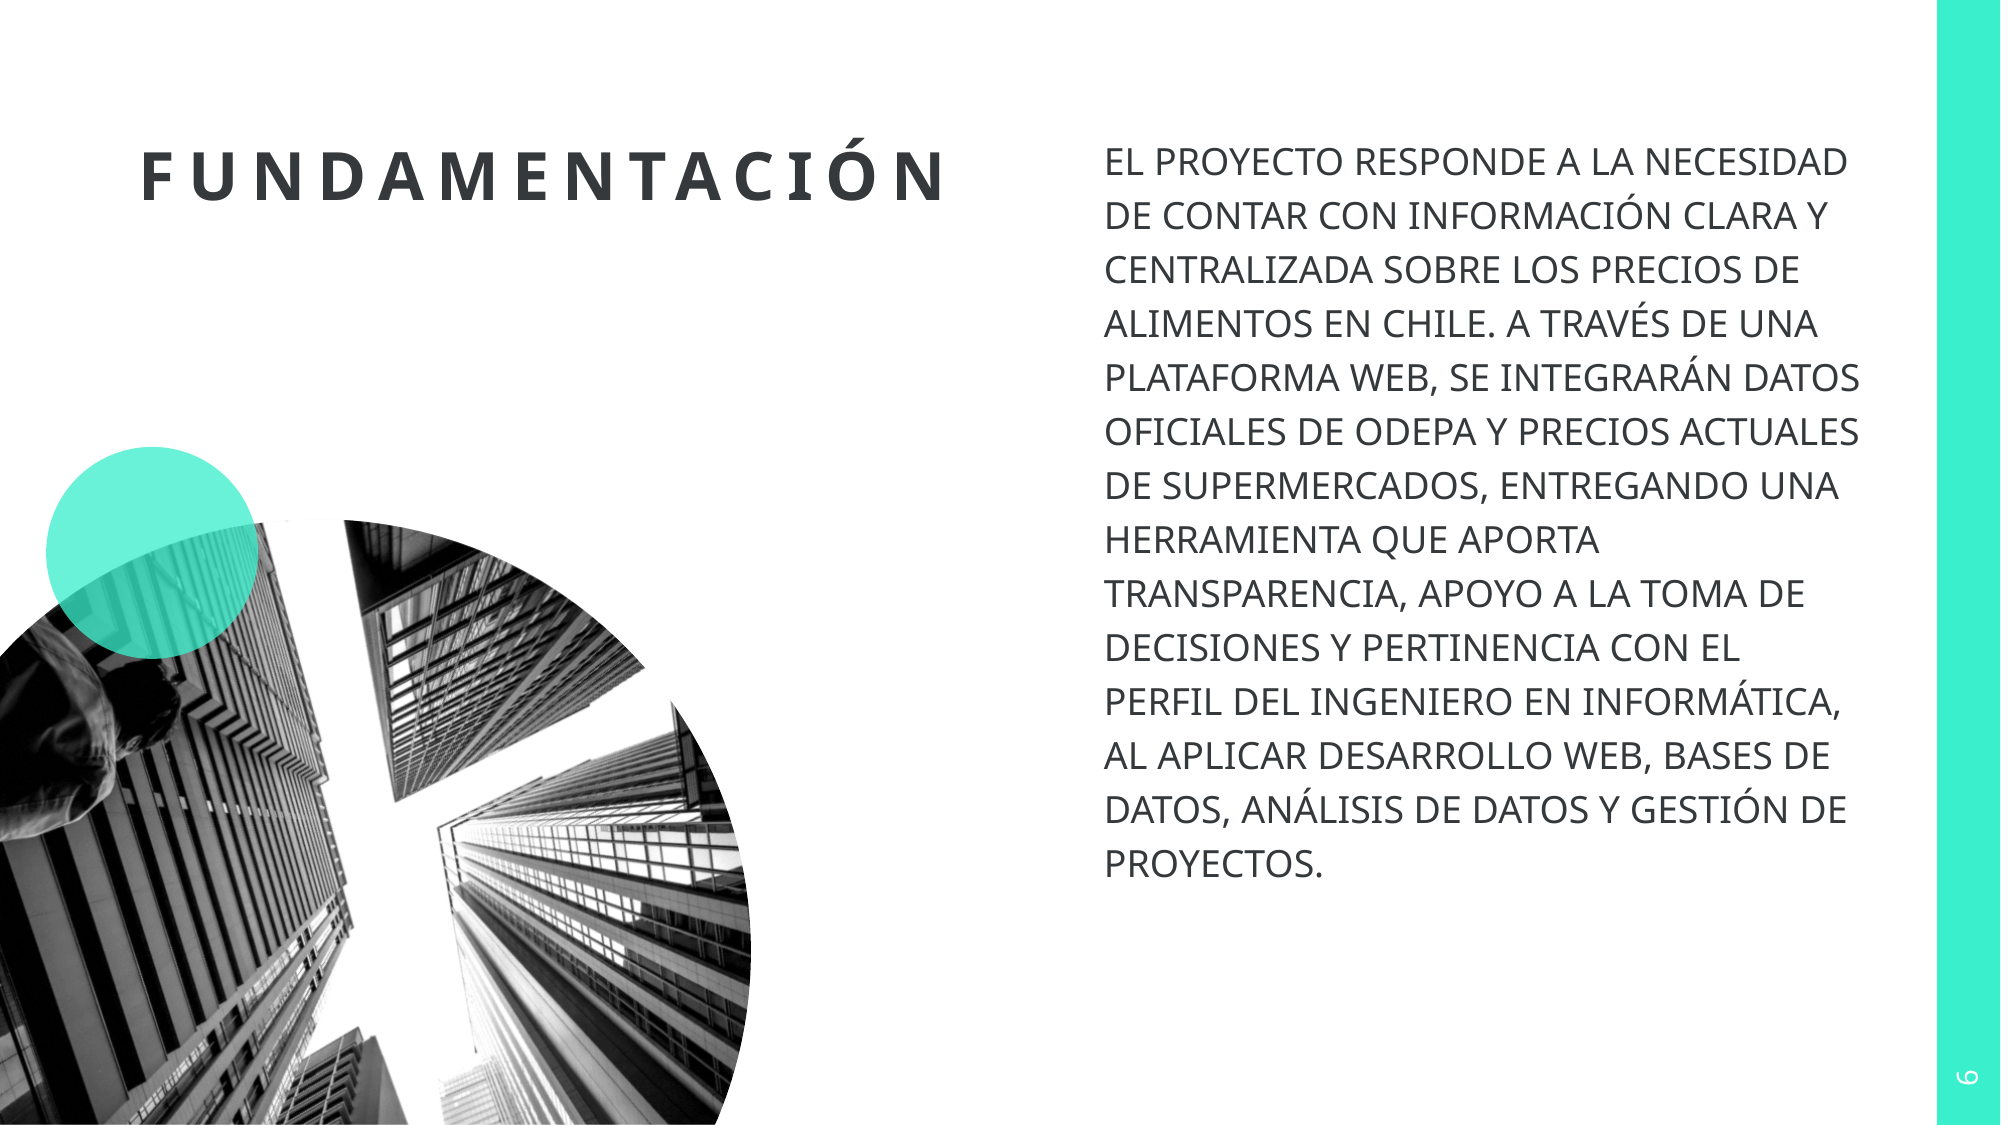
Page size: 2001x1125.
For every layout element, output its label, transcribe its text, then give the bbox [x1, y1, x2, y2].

picture [0, 518, 751, 1125]
slide_number 6 [1937, 1032, 2000, 1125]
title Fundamentación [138, 142, 1061, 497]
text_box [50, 445, 254, 518]
list El proyecto responde a la necesidad de contar con información clara y centralizada sobre los precios de alimentos en Chile. A través de una plataforma web, se integrarán datos oficiales de ODEPA y precios actuales de supermercados, entregando una herramienta que aporta transparencia, apoyo a la toma de decisiones y pertinencia con el perfil del Ingeniero en Informática, al aplicar desarrollo web, bases de datos, análisis de datos y gestión de proyectos. [1103, 128, 1862, 1032]
